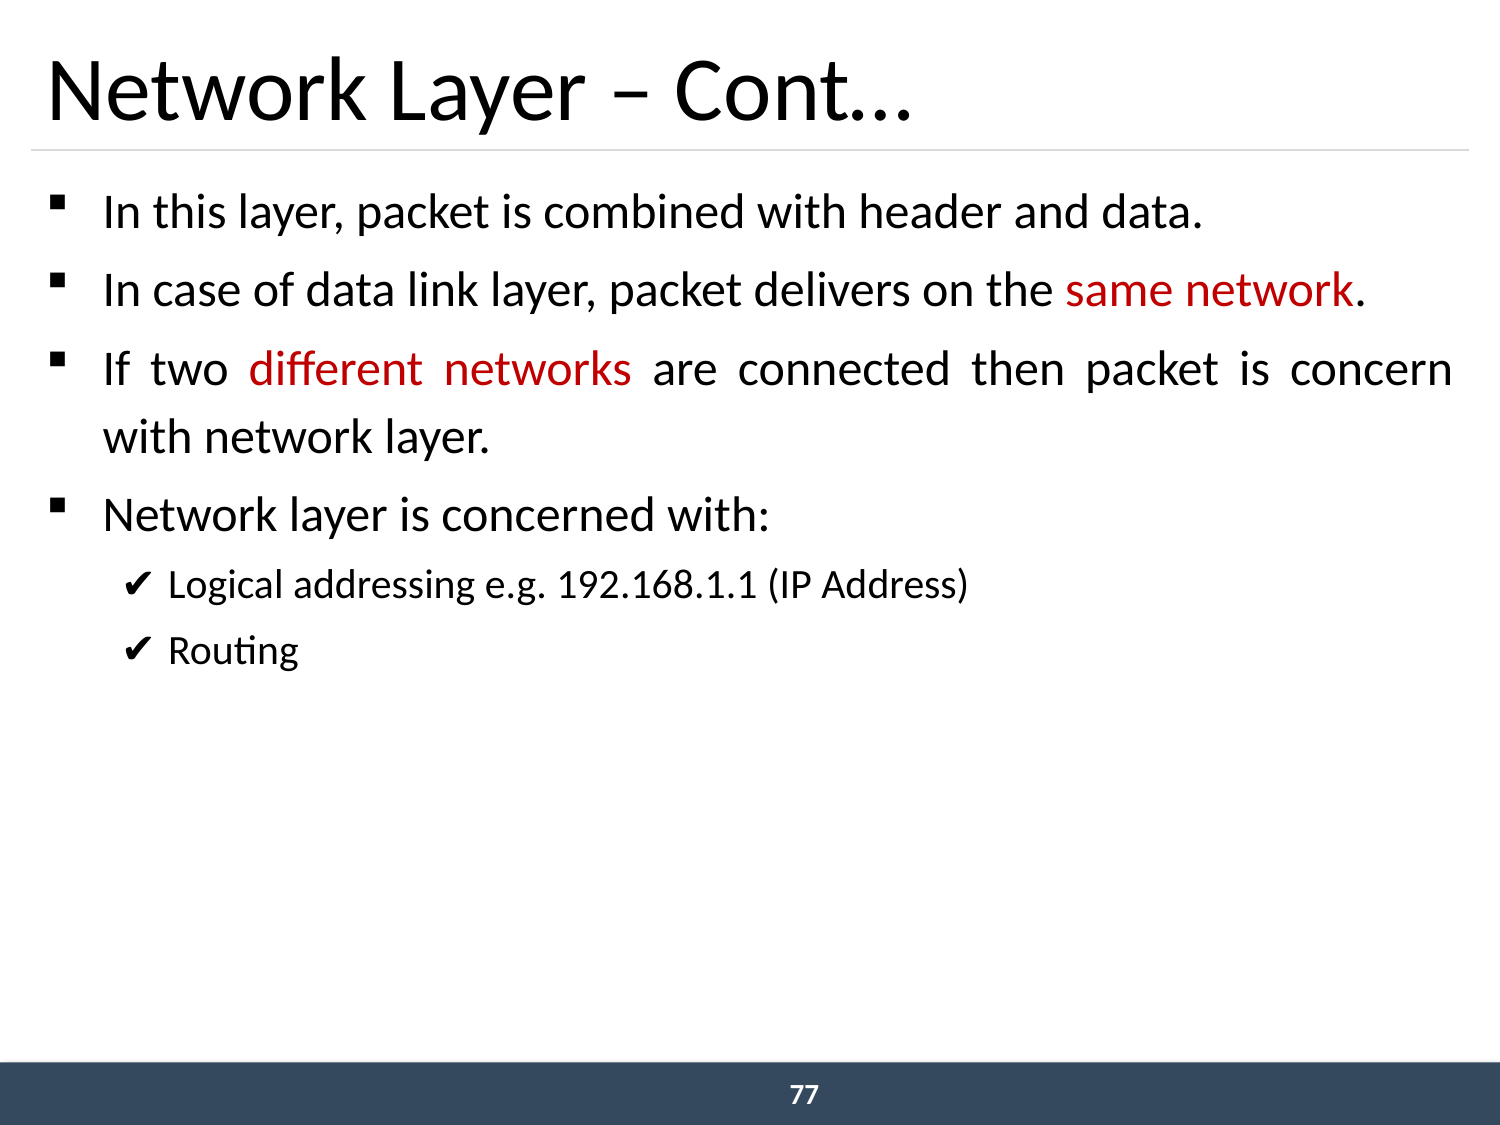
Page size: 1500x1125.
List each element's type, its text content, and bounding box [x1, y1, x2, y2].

title Network Layer – Cont… [31, 17, 1469, 150]
list In this layer, packet is combined with header and data. In case of data link layer, packet delivers on the same network. If two different networks are connected then packet is concern with network layer. Network layer is concerned with: Logical addressing e.g. 192.168.1.1 (IP Address) Routing [31, 162, 1469, 1038]
